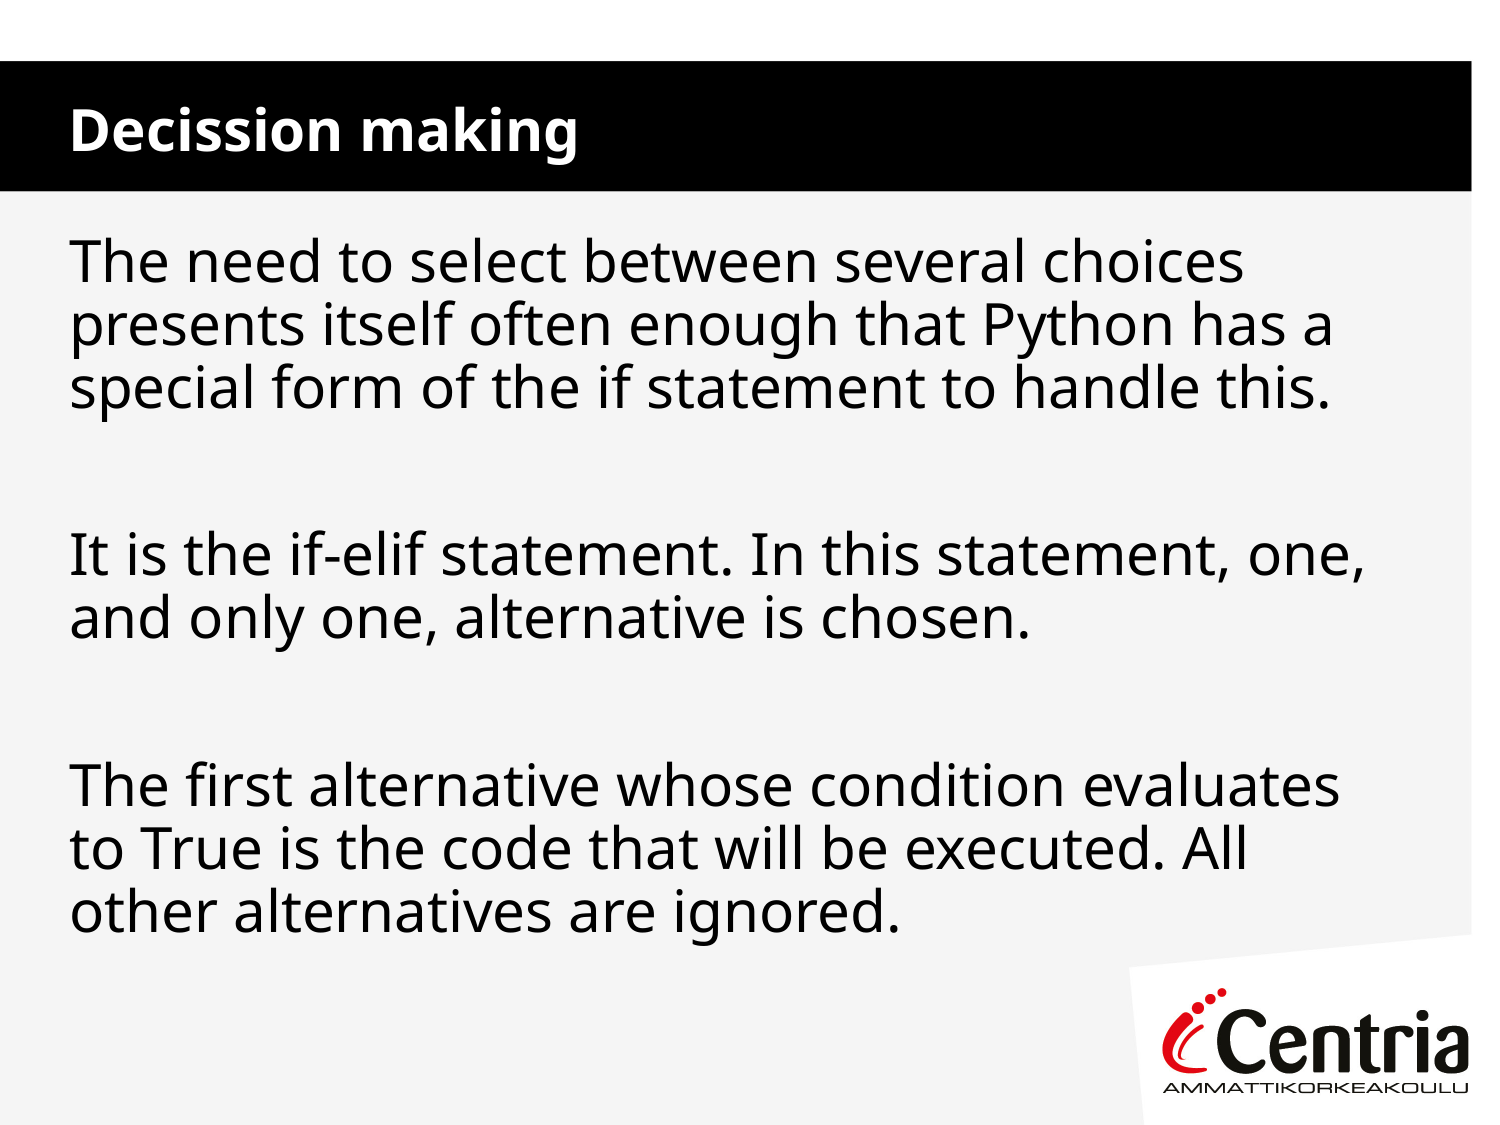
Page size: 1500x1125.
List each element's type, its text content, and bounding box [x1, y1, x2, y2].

picture [0, 0, 1500, 1125]
list The need to select between several choices presents itself often enough that Python has a special form of the if statement to handle this. It is the if-elif statement. In this statement, one, and only one, alternative is chosen. The first alternative whose condition evaluates to True is the code that will be executed. All other alternatives are ignored. [54, 224, 1410, 1067]
text_box Decission making [54, 65, 1462, 172]
